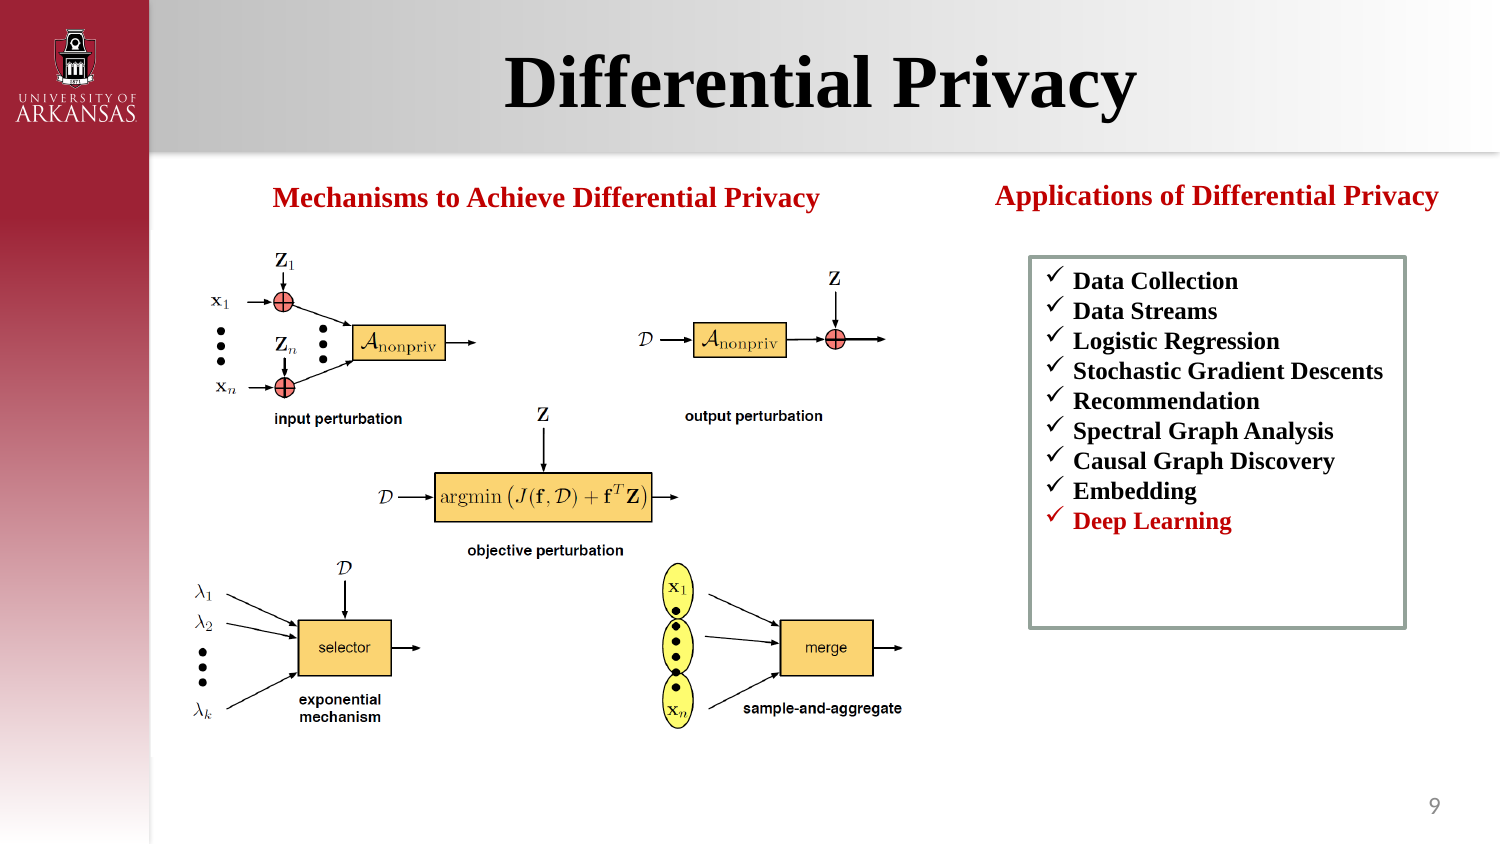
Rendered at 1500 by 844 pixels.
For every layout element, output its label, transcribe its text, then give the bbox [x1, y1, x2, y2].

text_box Applications of Differential Privacy [979, 169, 1455, 219]
picture [150, 230, 944, 757]
text_box Data Collection Data Streams Logistic Regression Stochastic Gradient Descents Recommendation Spectral Graph Analysis Causal Graph Discovery Embedding Deep Learning [1028, 255, 1407, 630]
picture [15, 29, 137, 122]
text_box Mechanisms to Achieve Differential Privacy [258, 170, 836, 221]
title Differential Privacy [187, 23, 1456, 132]
slide_number 9 [1105, 782, 1456, 827]
